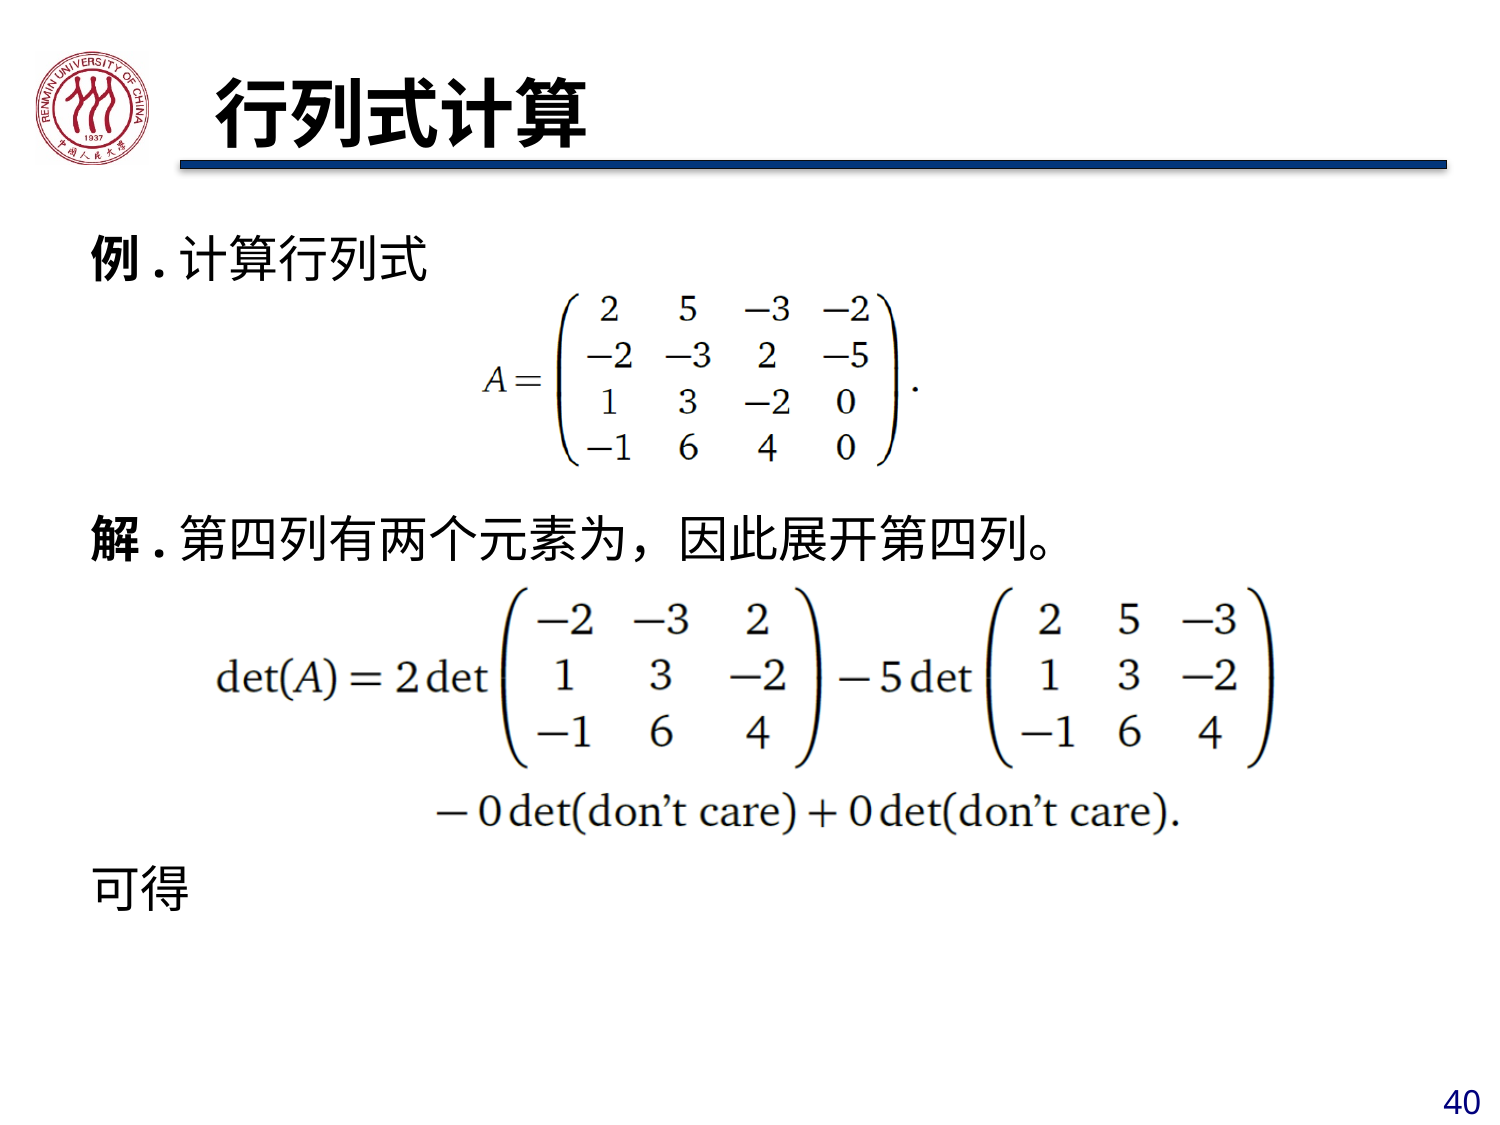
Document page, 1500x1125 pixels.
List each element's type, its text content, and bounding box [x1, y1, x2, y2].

picture [194, 574, 1307, 871]
picture [35, 51, 149, 165]
title 行列式计算 [198, 18, 1407, 205]
picture [466, 278, 940, 484]
